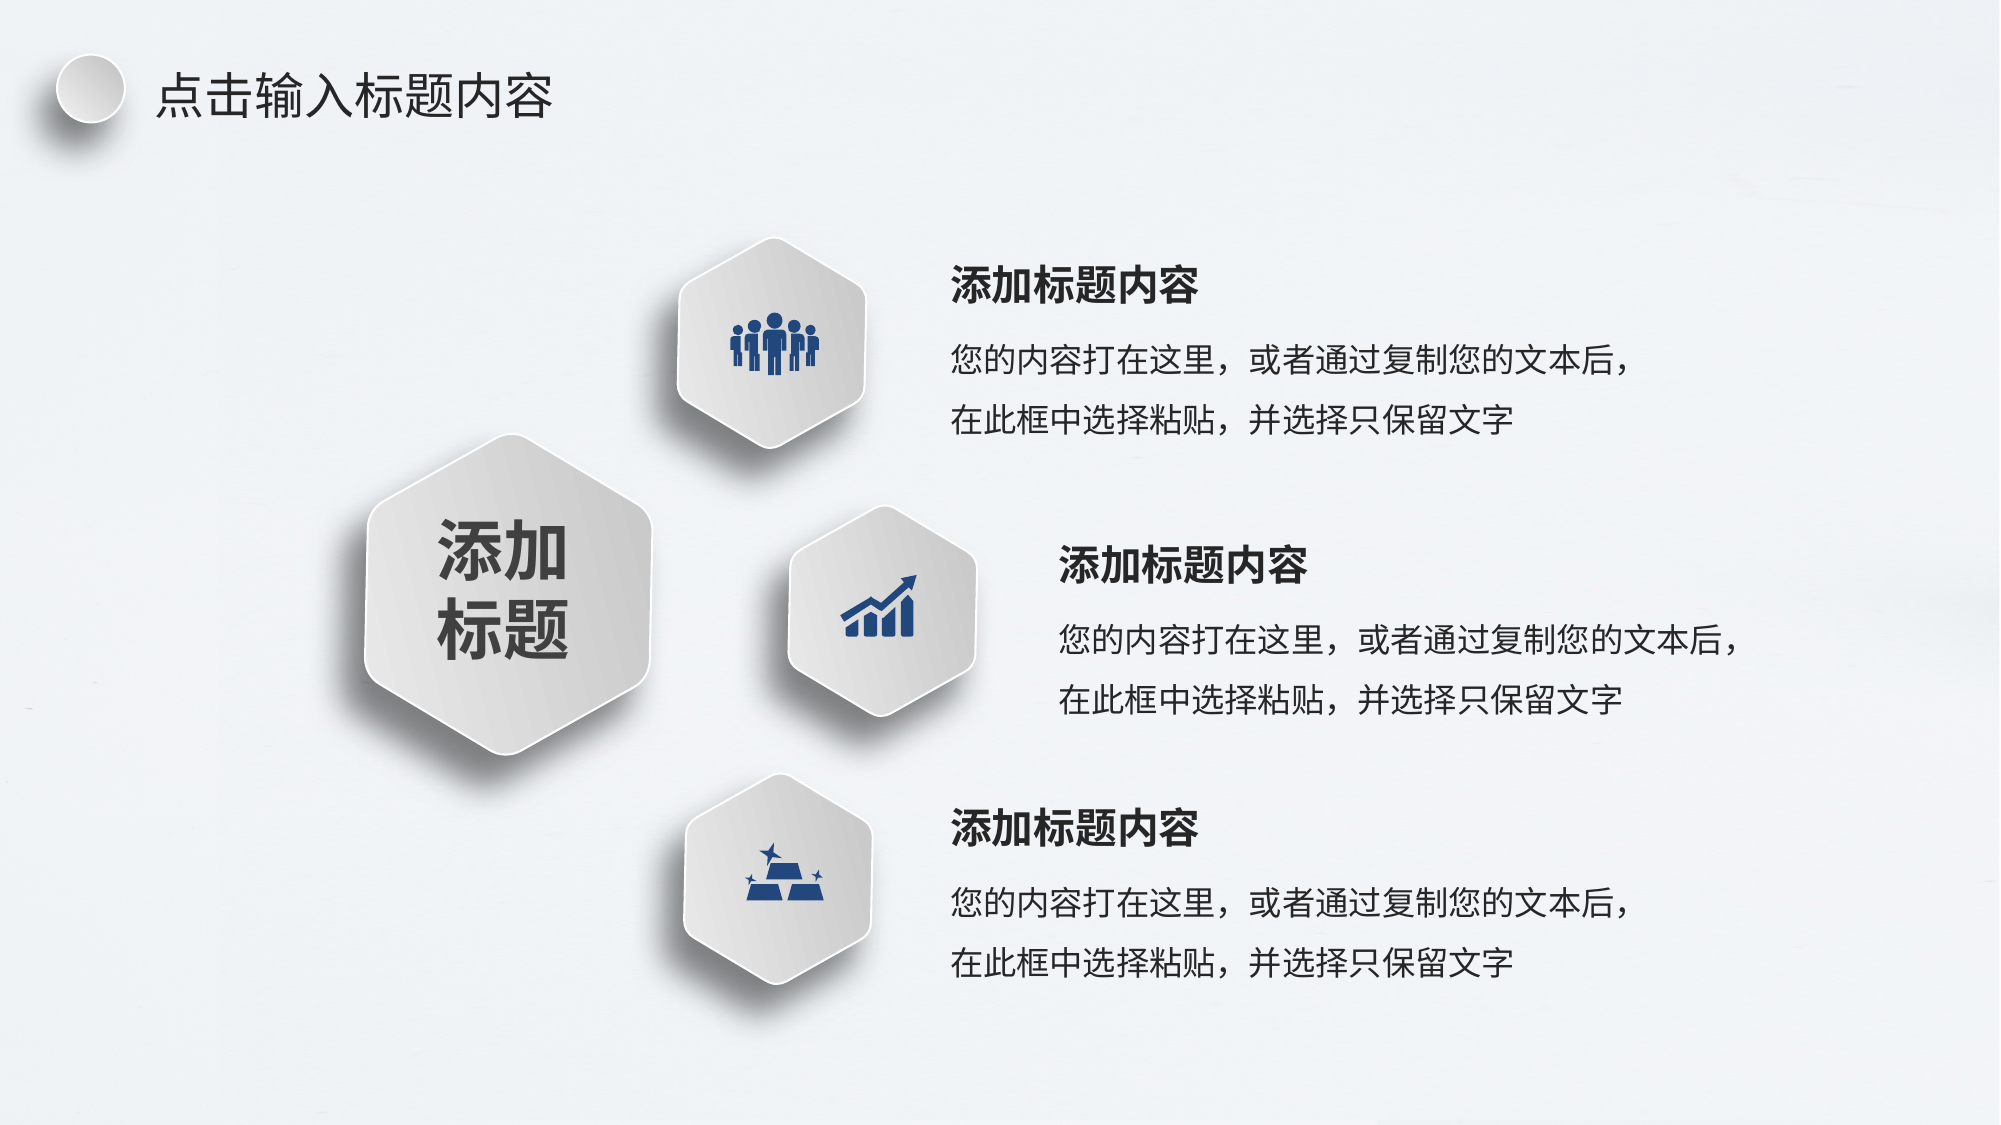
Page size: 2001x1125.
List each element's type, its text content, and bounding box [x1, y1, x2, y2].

text_box [881, 606, 896, 637]
text_box [787, 319, 805, 371]
text_box 您的内容打在这里，或者通过复制您的文本后，在此框中选择粘贴，并选择只保留文字 [1038, 589, 1768, 729]
text_box [840, 574, 917, 622]
text_box [364, 432, 654, 756]
text_box [744, 873, 783, 901]
text_box [759, 842, 803, 880]
text_box [787, 884, 824, 901]
picture [0, 0, 2000, 1125]
text_box 点击输入标题内容 [154, 52, 620, 136]
text_box [811, 869, 823, 882]
text_box 您的内容打在这里，或者通过复制您的文本后，在此框中选择粘贴，并选择只保留文字 [930, 309, 1659, 449]
text_box [845, 619, 859, 637]
text_box [730, 324, 743, 367]
text_box 添加标题内容 [930, 248, 1444, 309]
text_box [683, 772, 874, 986]
text_box [762, 312, 787, 376]
text_box [900, 594, 914, 637]
text_box [805, 324, 819, 367]
text_box 添加标题内容 [1038, 528, 1553, 589]
text_box [787, 504, 979, 718]
text_box [863, 611, 878, 637]
text_box 添加 标题 [387, 500, 620, 676]
text_box 您的内容打在这里，或者通过复制您的文本后，在此框中选择粘贴，并选择只保留文字 [930, 852, 1659, 993]
text_box 添加标题内容 [930, 792, 1444, 852]
text_box [744, 319, 762, 371]
text_box [56, 53, 126, 124]
text_box [676, 236, 868, 449]
